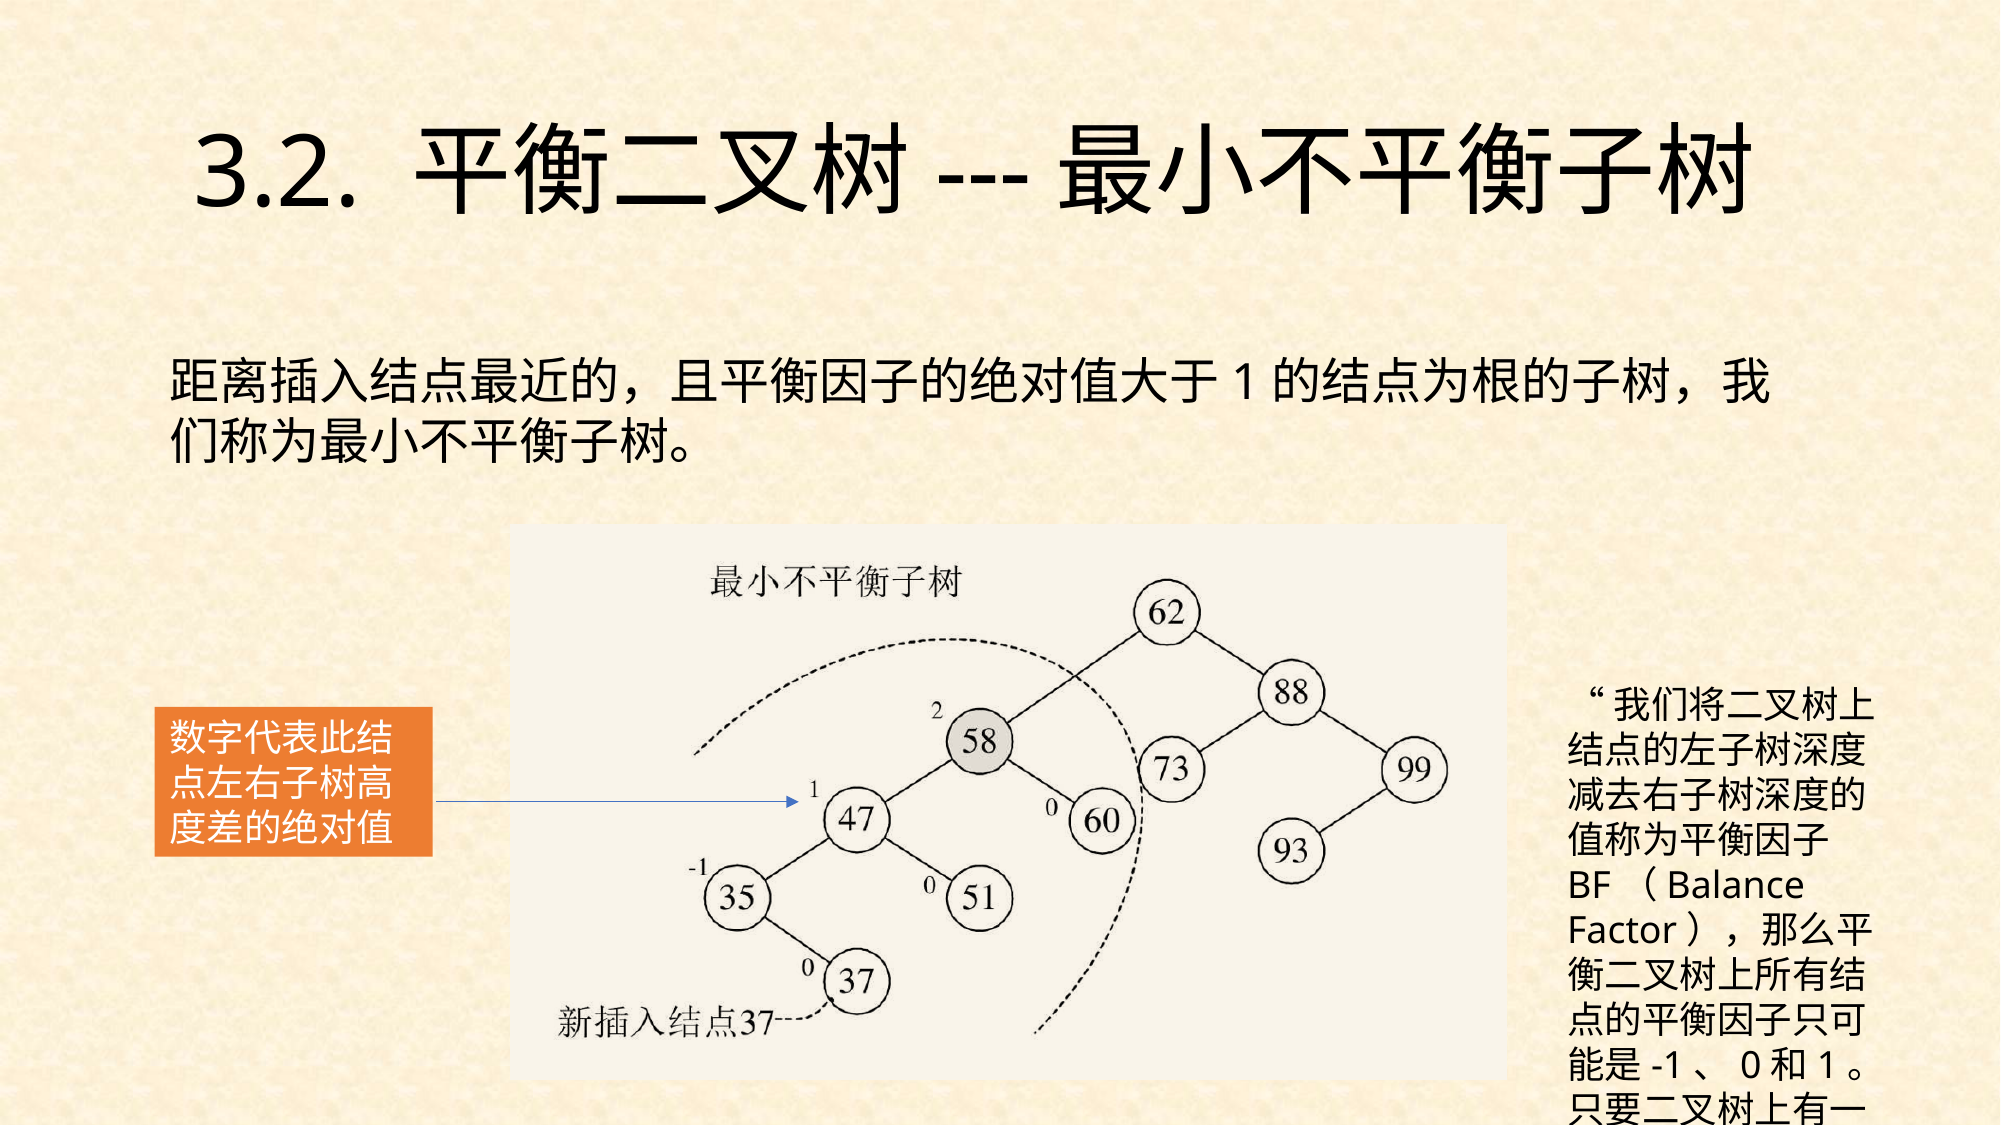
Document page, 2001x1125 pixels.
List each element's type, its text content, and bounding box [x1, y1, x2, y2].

text_box “我们将二叉树上结点的左子树深度减去右子树深度的值称为平衡因子BF（Balance Factor），那么平衡二叉树上所有结点的平衡因子只可能是-1、0和1。只要二叉树上有一个结点的平衡因子的绝对值大于1，则该二叉树就是不平衡的。 [1552, 673, 1916, 1125]
text_box 距离插入结点最近的，且平衡因子的绝对值大于1的结点为根的子树，我们称为最小不平衡子树。 [154, 342, 1795, 477]
picture [0, 0, 2001, 1125]
text_box 数字代表此结点左右子树高度差的绝对值 [154, 706, 433, 857]
text_box 3.2. 平衡二叉树---最小不平衡子树 [177, 99, 1772, 235]
